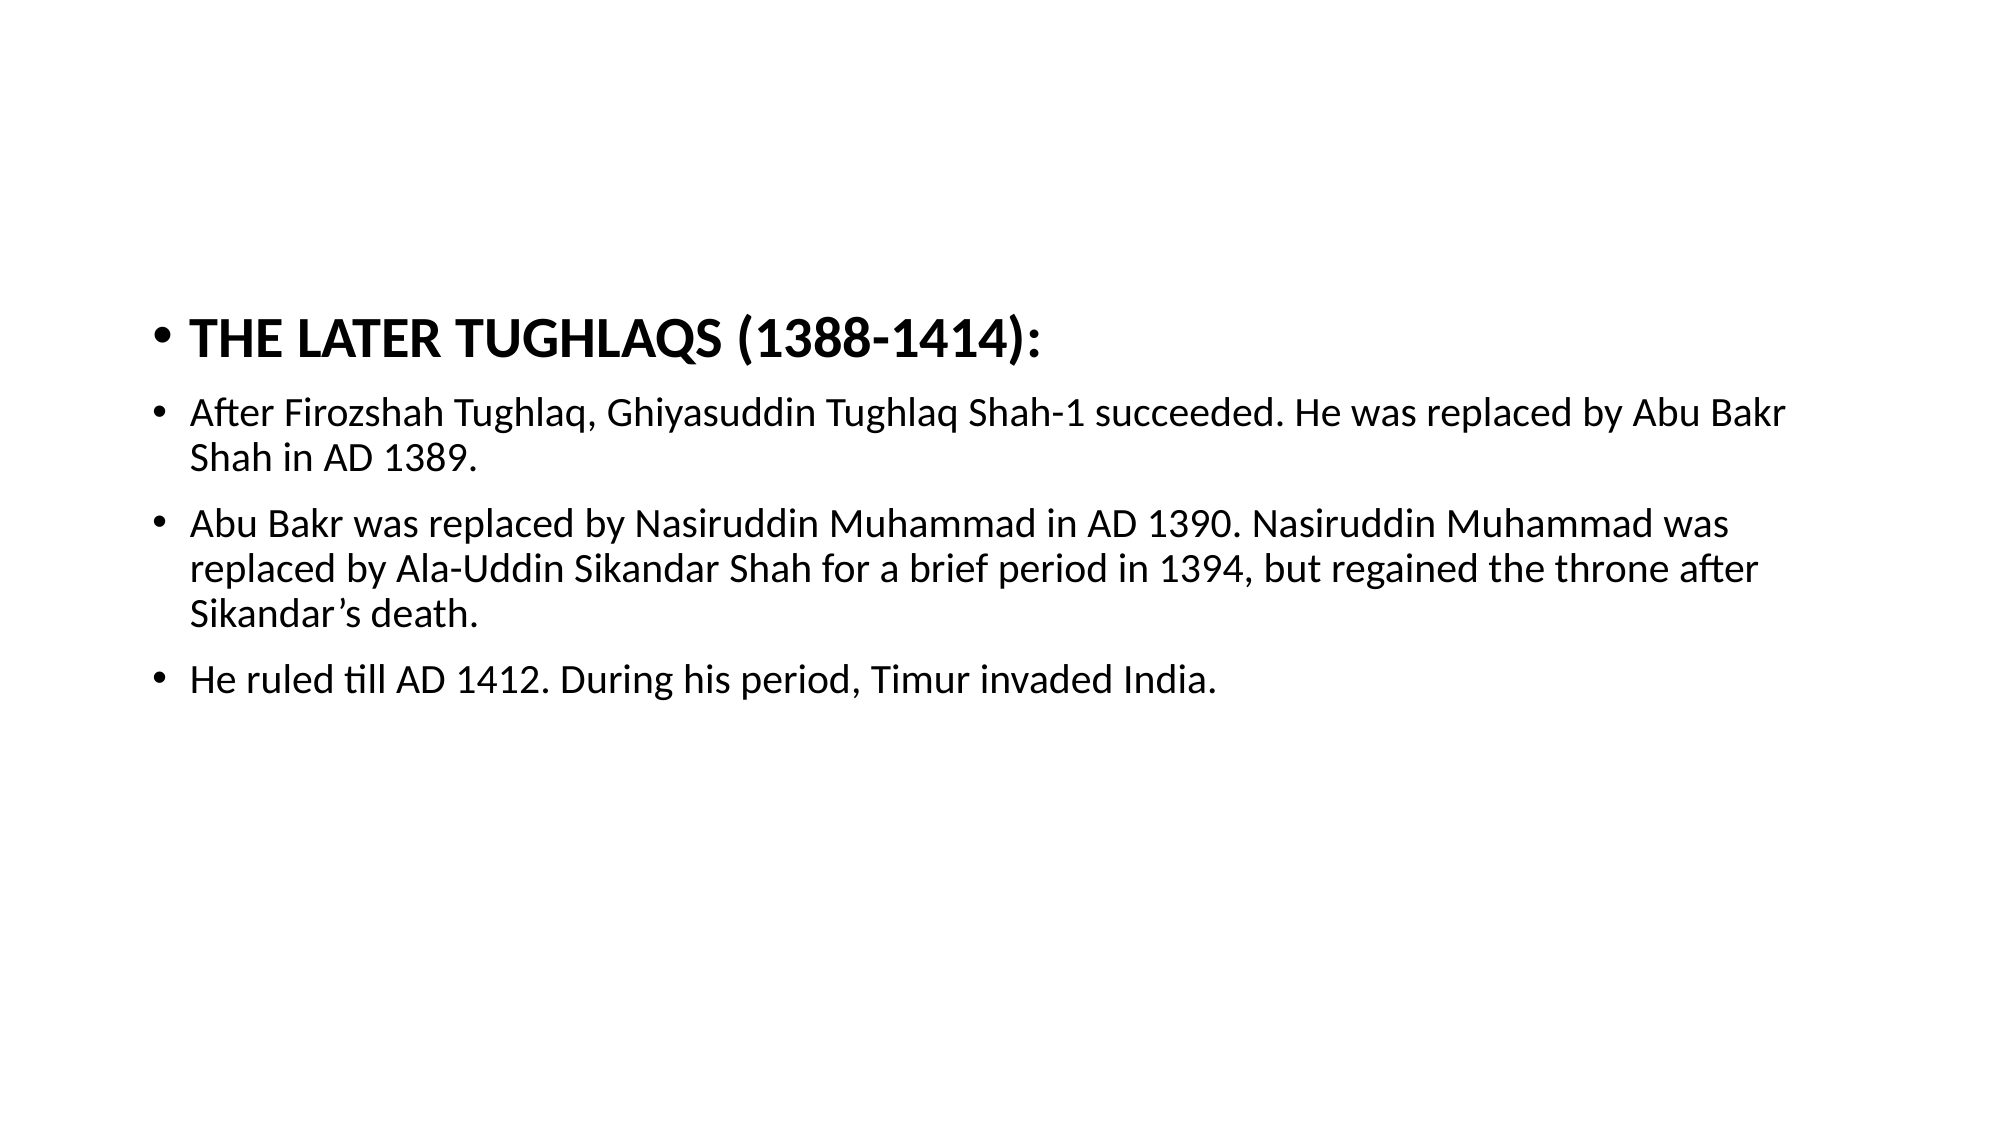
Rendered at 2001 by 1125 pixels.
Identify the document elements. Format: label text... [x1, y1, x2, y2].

list THE LATER TUGHLAQS (1388-1414): After Firozshah Tughlaq, Ghiyasuddin Tughlaq Shah-1 succeeded. He was replaced by Abu Bakr Shah in AD 1389. Abu Bakr was replaced by Nasiruddin Muhammad in AD 1390. Nasiruddin Muhammad was replaced by Ala-Uddin Sikandar Shah for a brief period in 1394, but regained the throne after Sikandar’s death. He ruled till AD 1412. During his period, Timur invaded India. [137, 299, 1863, 1014]
